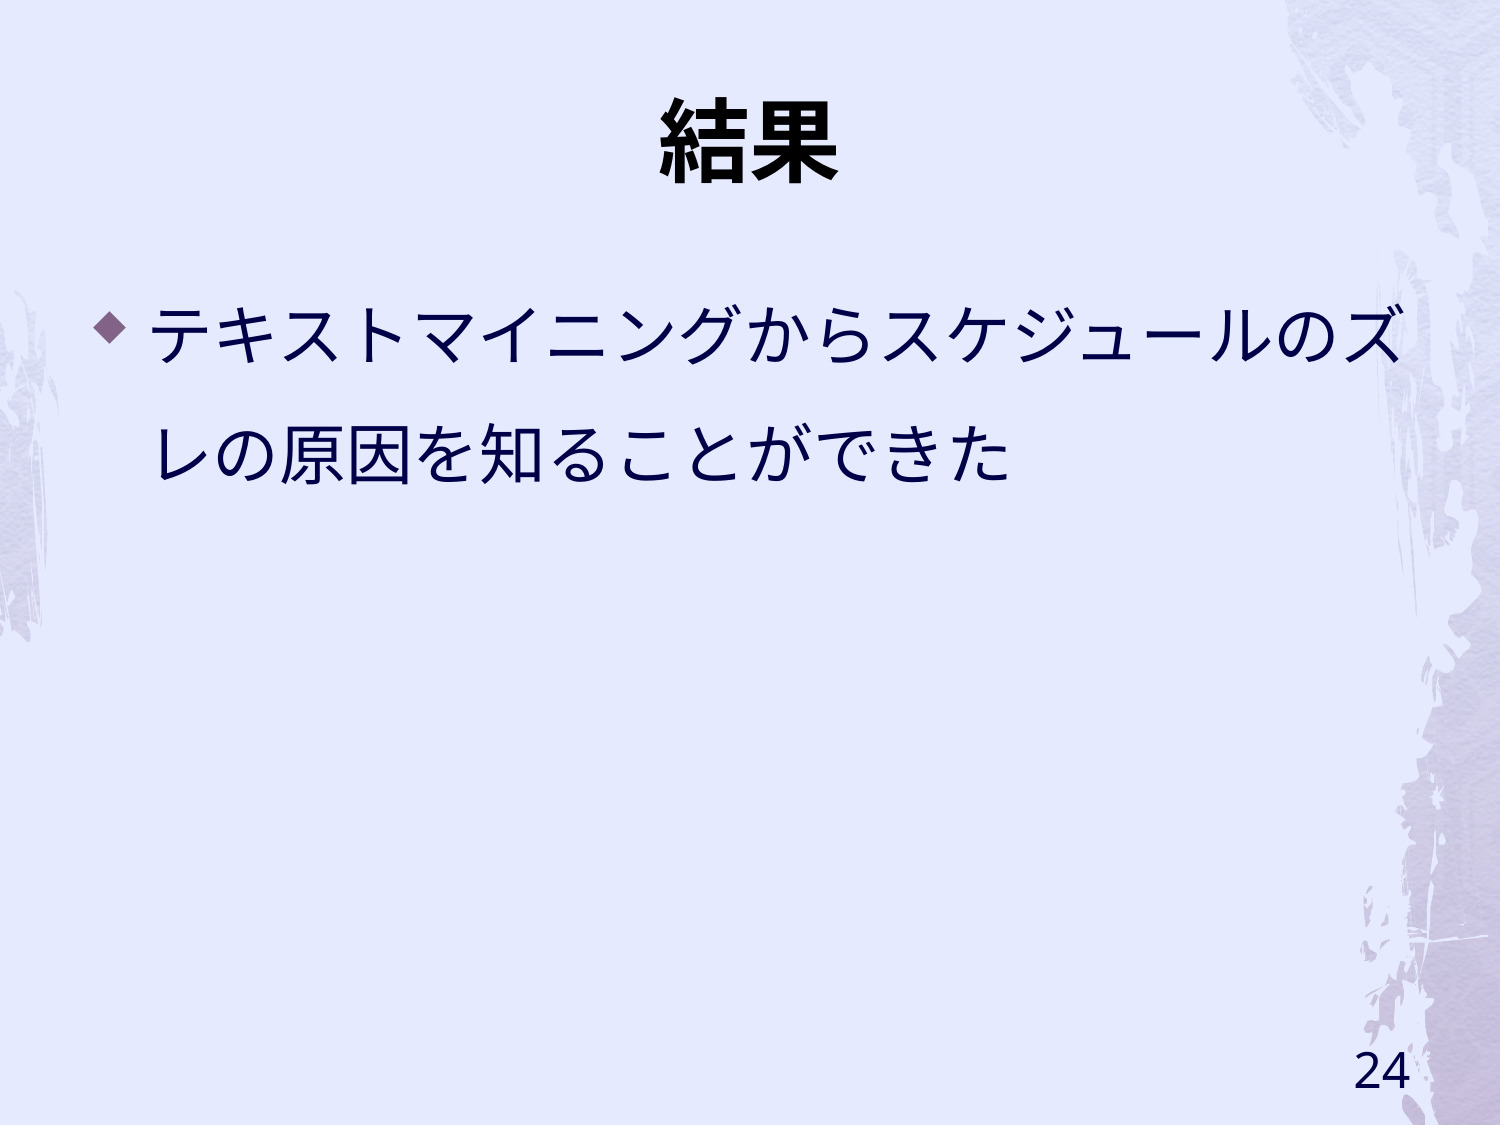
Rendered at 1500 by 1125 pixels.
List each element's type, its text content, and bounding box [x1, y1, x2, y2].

title 結果 [75, 45, 1425, 233]
list テキストマイニングからスケジュールのズレの原因を知ることができた [75, 246, 1425, 989]
slide_number 24 [1074, 1042, 1425, 1103]
